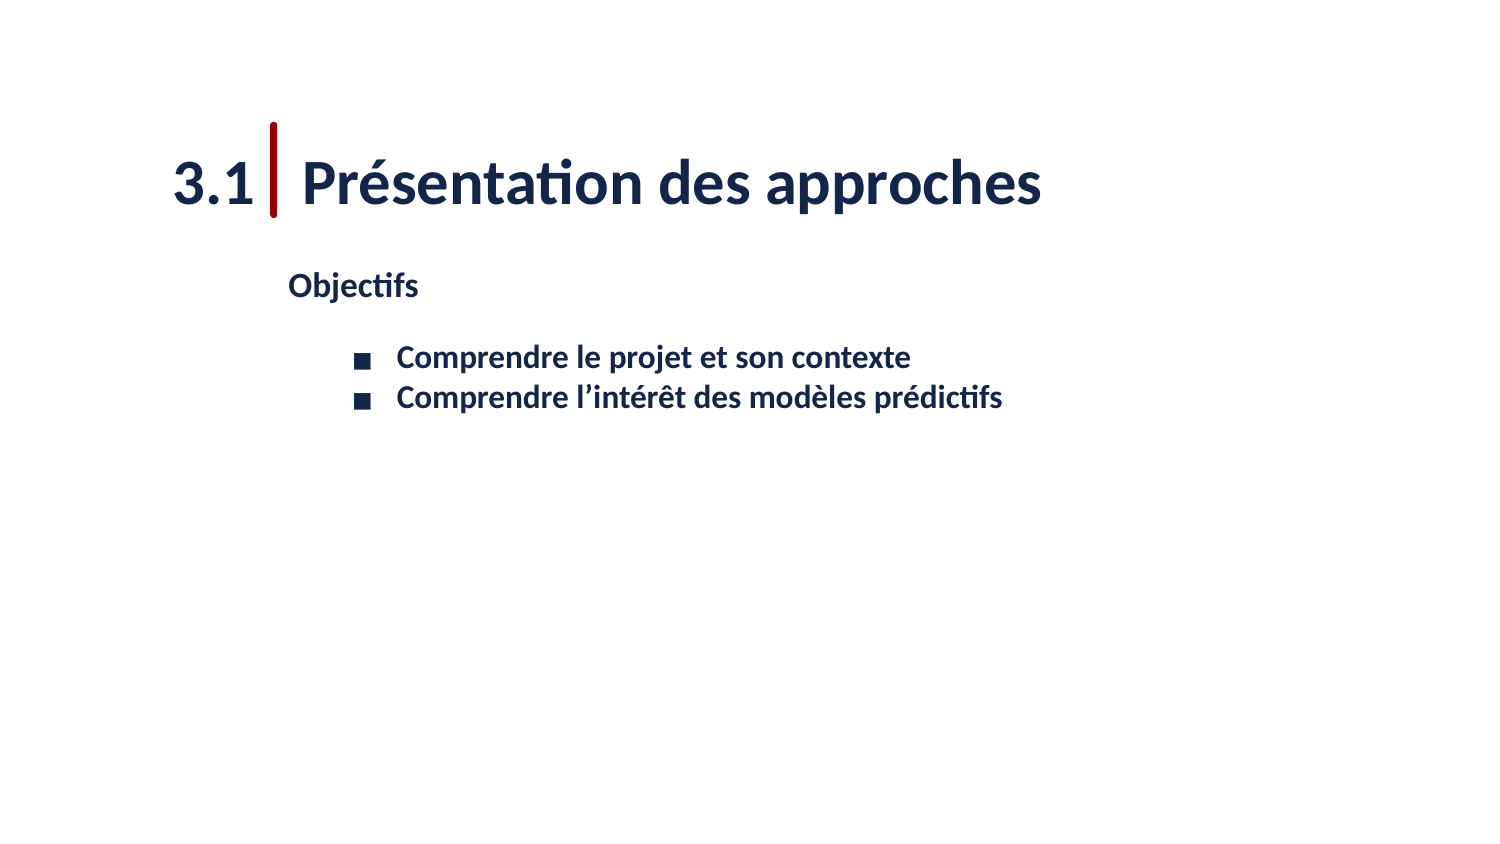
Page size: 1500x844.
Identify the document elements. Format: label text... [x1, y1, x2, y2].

list Présentation des approches [292, 120, 1470, 219]
list Comprendre le projet et son contexte Comprendre l’intérêt des modèles prédictifs [322, 333, 1426, 537]
text_box Objectifs [156, 273, 551, 300]
list 3.1 [30, 111, 256, 219]
